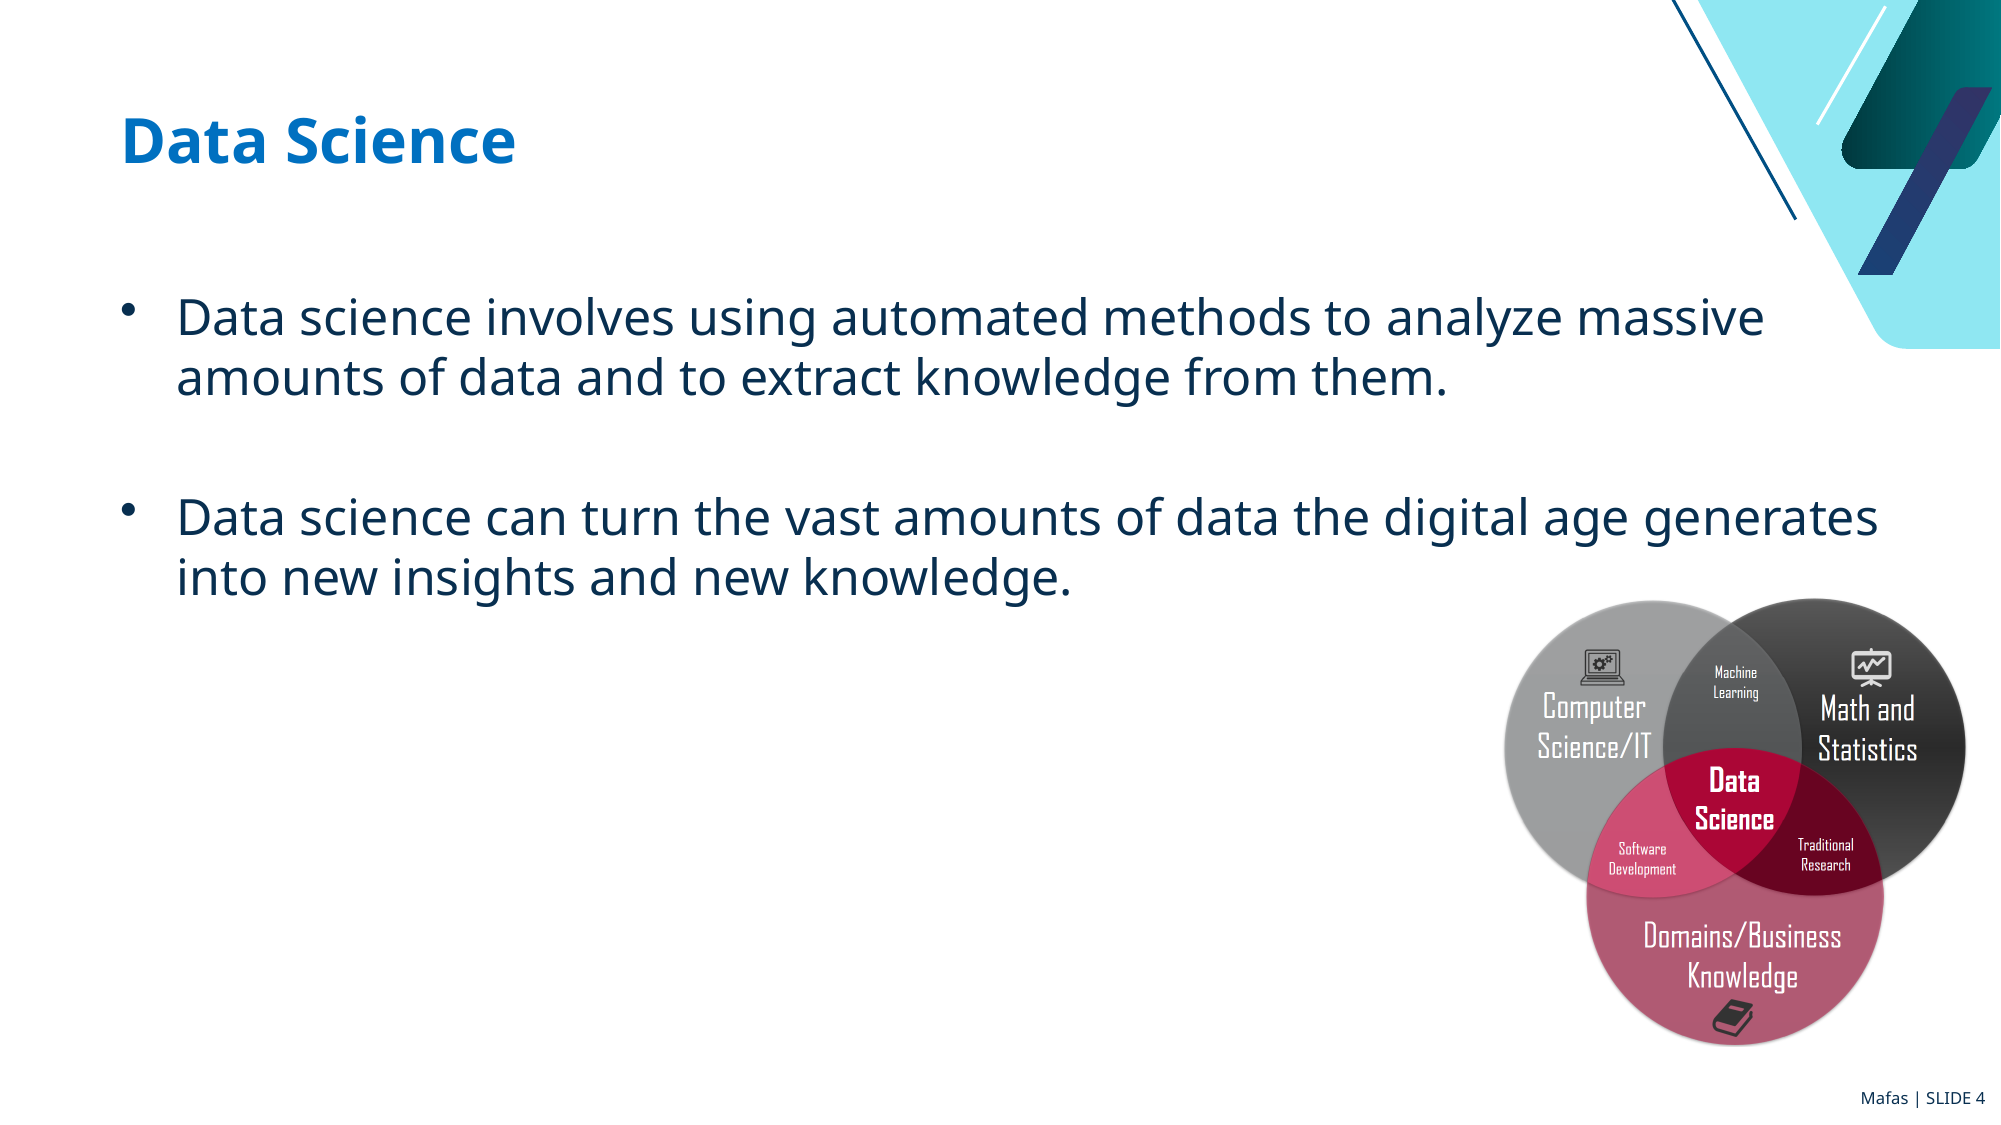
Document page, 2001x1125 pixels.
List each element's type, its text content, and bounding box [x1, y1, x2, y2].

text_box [1672, 0, 2000, 349]
picture [1484, 594, 1983, 1047]
title Data Science [105, 45, 1667, 233]
list Data science involves using automated methods to analyze massive amounts of data and to extract knowledge from them. Data science can turn the vast amounts of data the digital age generates into new insights and new knowledge. [105, 278, 1969, 1021]
